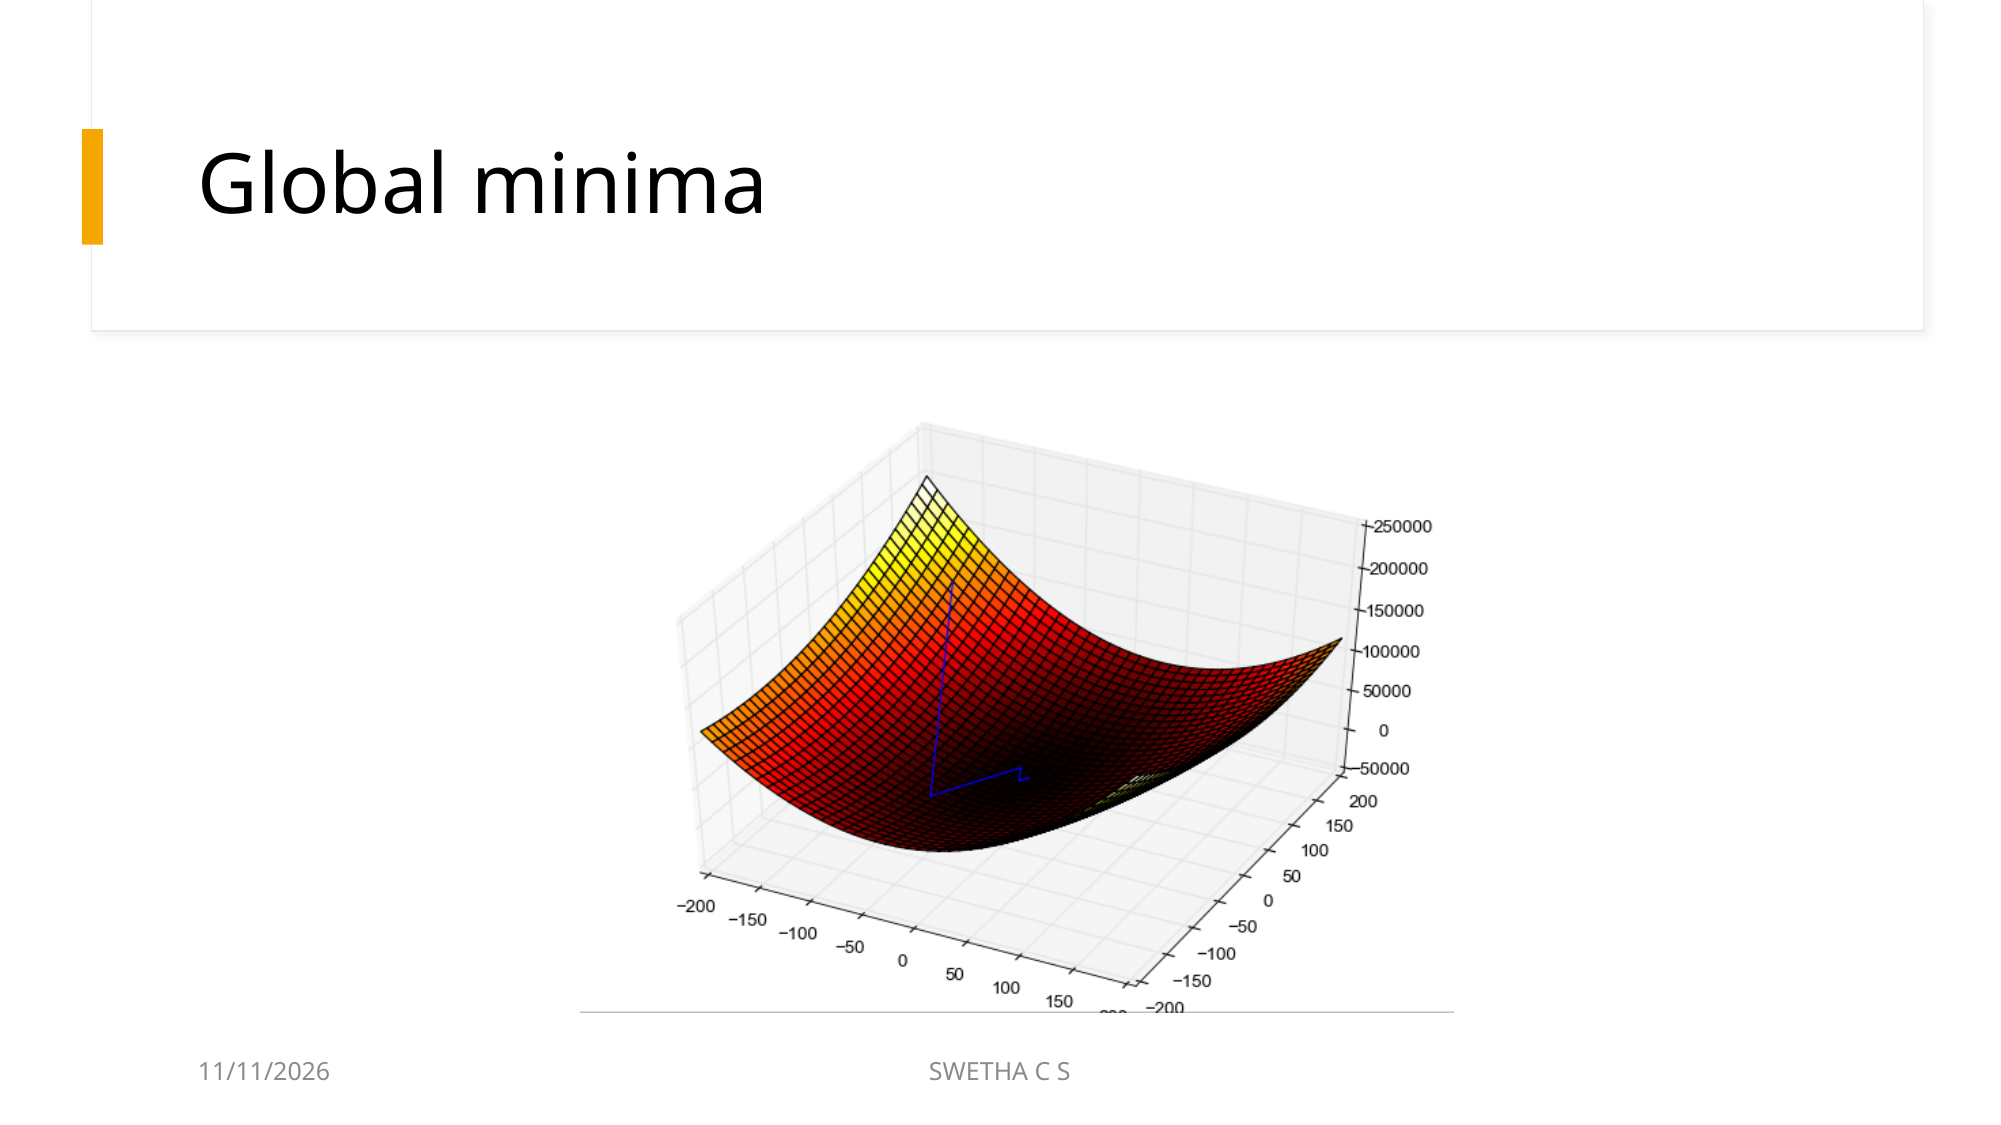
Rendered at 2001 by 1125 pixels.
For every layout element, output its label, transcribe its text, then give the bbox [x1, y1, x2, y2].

title Global minima [183, 90, 1851, 284]
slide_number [183, 1042, 633, 1103]
footer SWETHA C S [662, 1042, 1338, 1103]
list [580, 406, 1454, 1013]
